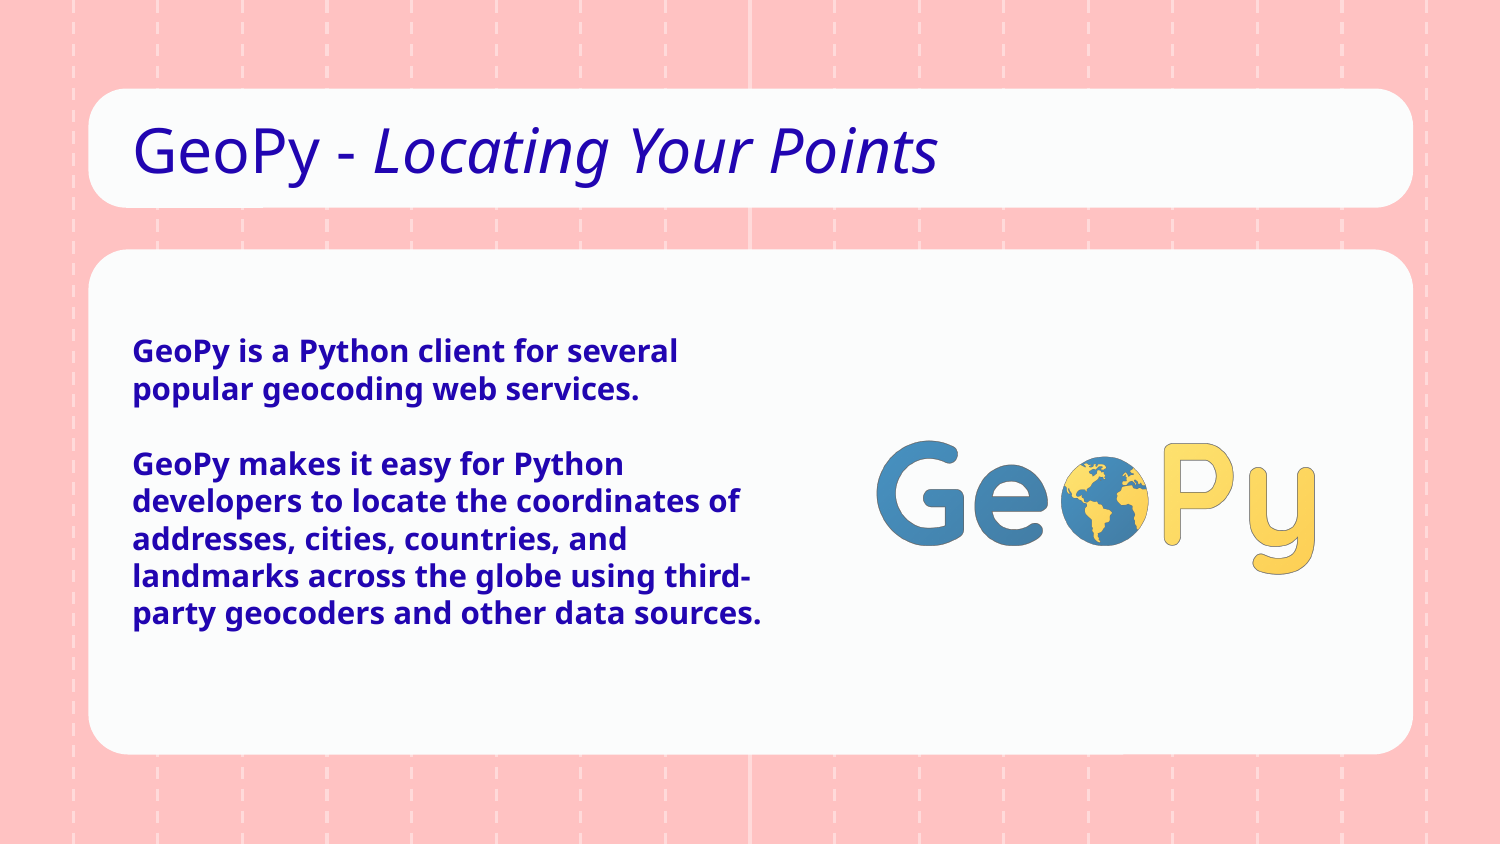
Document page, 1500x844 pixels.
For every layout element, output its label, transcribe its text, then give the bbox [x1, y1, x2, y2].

list GeoPy is a Python client for several popular geocoding web services. GeoPy makes it easy for Python developers to locate the coordinates of addresses, cities, countries, and landmarks across the globe using third-party geocoders and other data sources. [116, 316, 793, 687]
title GeoPy - Locating Your Points [116, 100, 1383, 196]
picture [834, 369, 1362, 634]
